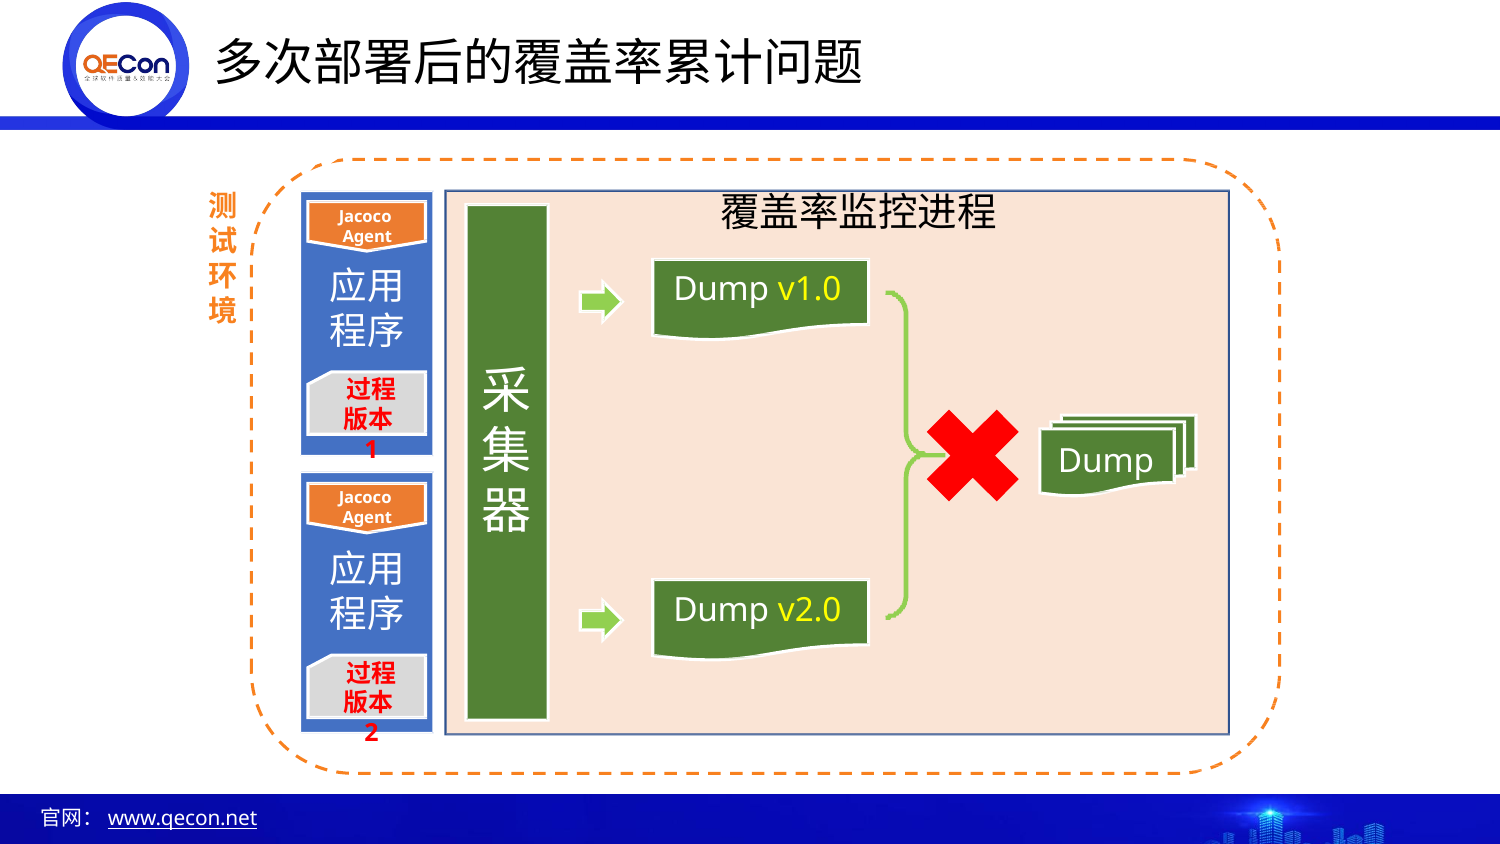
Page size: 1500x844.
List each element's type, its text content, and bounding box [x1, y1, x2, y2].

text_box 测 试 环 境 [206, 185, 241, 328]
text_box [650, 577, 871, 662]
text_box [297, 469, 436, 736]
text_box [249, 157, 1282, 776]
text_box 官网：www.qecon.net [38, 801, 259, 834]
title 多次部署后的覆盖率累计问题 [211, 28, 866, 172]
picture [0, 2, 1500, 130]
picture [0, 794, 1500, 844]
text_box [1038, 413, 1198, 498]
